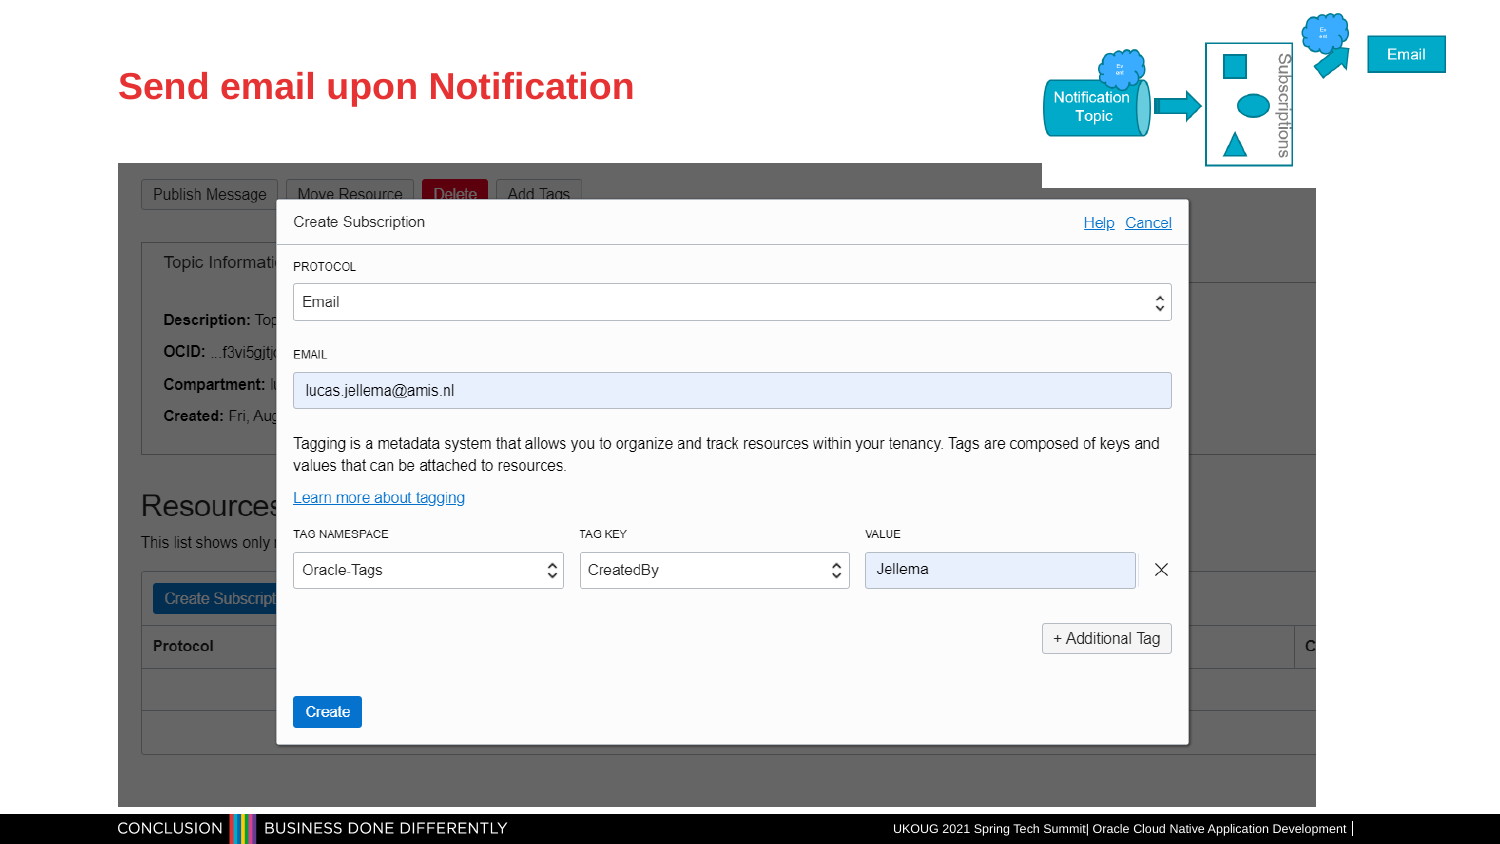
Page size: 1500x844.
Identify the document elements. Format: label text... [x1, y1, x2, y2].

title Send email upon Notification [118, 47, 1042, 130]
picture [118, 6, 1465, 808]
picture [239, 814, 1500, 844]
footer UKOUG 2021 Spring Tech Summit| Oracle Cloud Native Application Development [814, 820, 1347, 839]
picture [0, 814, 236, 844]
